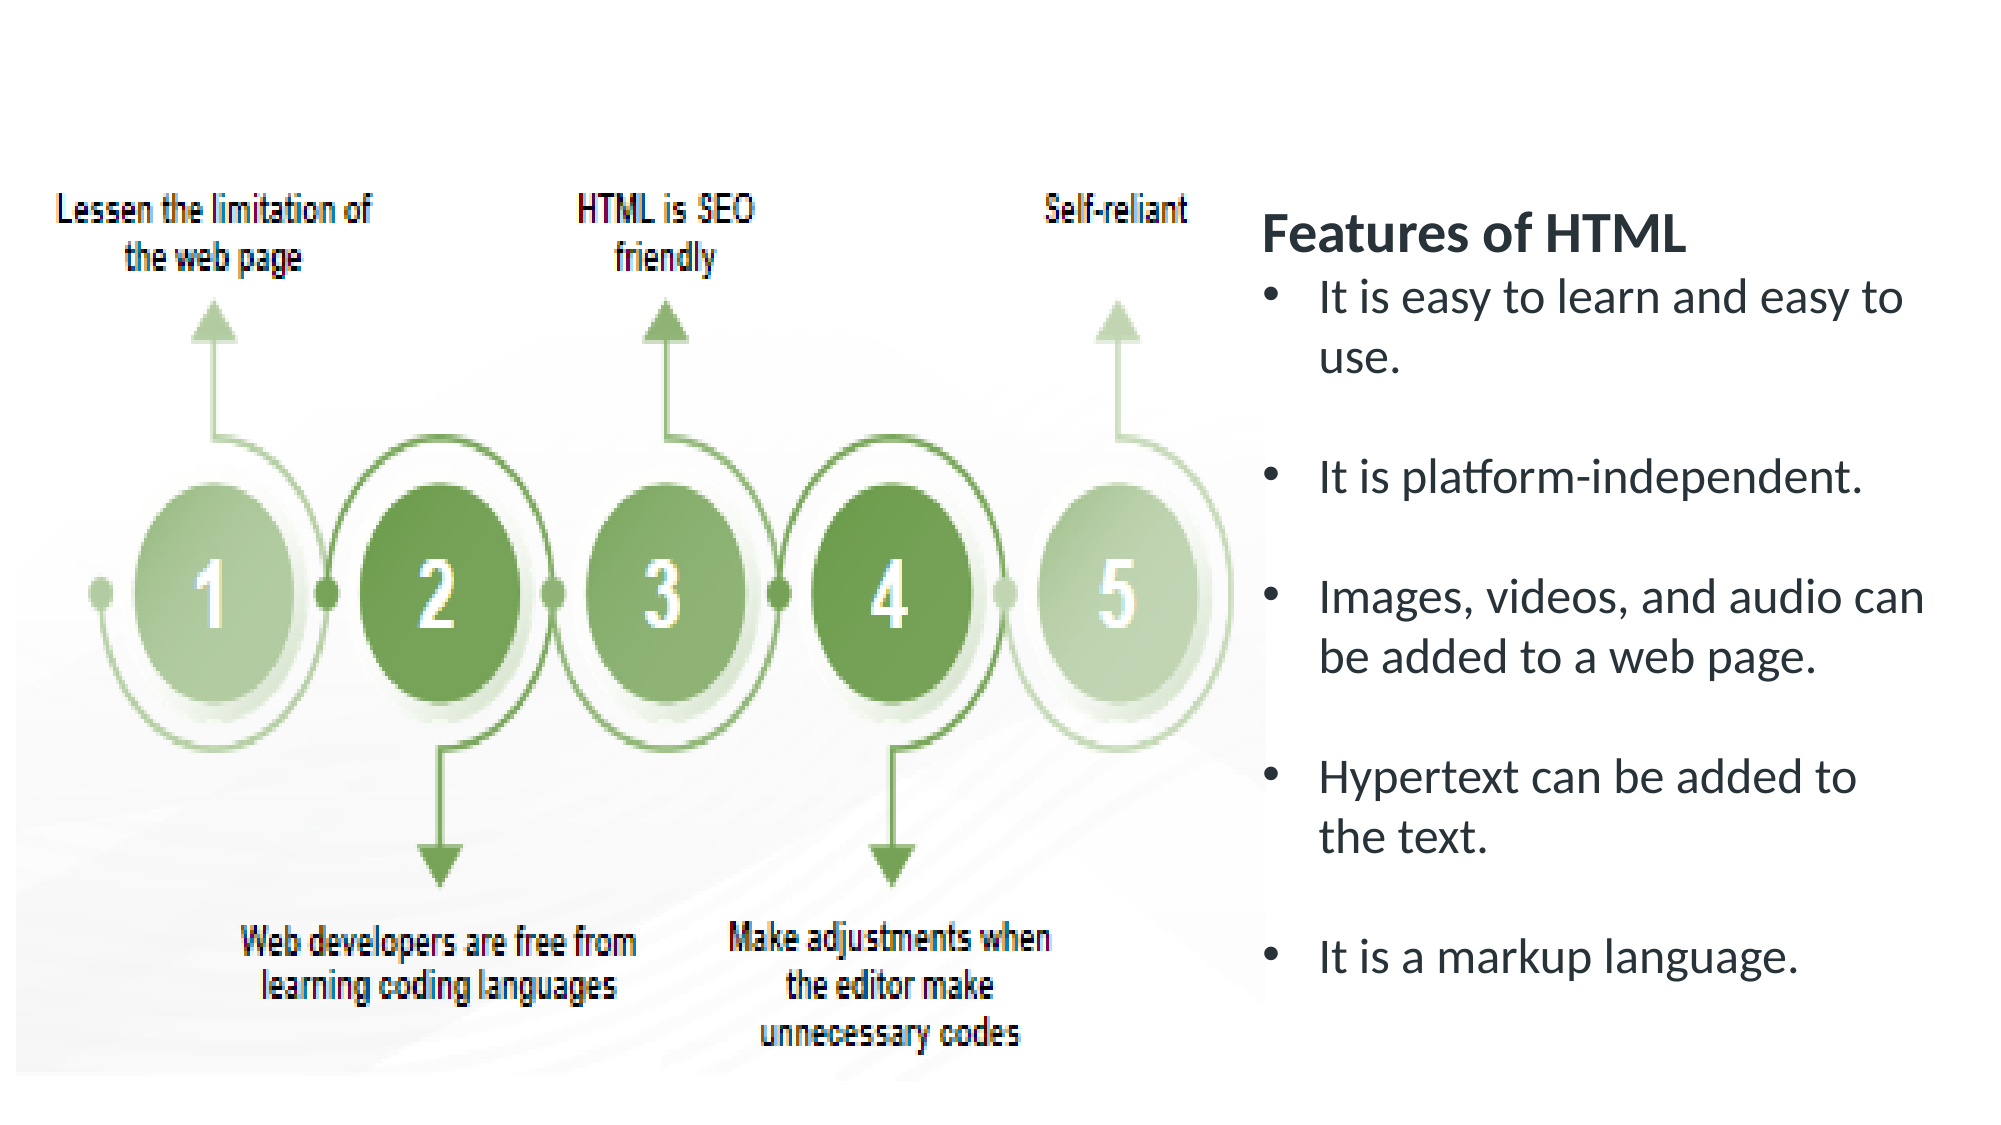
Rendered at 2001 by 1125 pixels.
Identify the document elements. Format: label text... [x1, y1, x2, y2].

picture [16, 142, 1266, 1081]
text_box Features of HTML It is easy to learn and easy to use. It is platform-independent. Images, videos, and audio can be added to a web page. Hypertext can be added to the text. It is a markup language. [1266, 186, 1946, 991]
